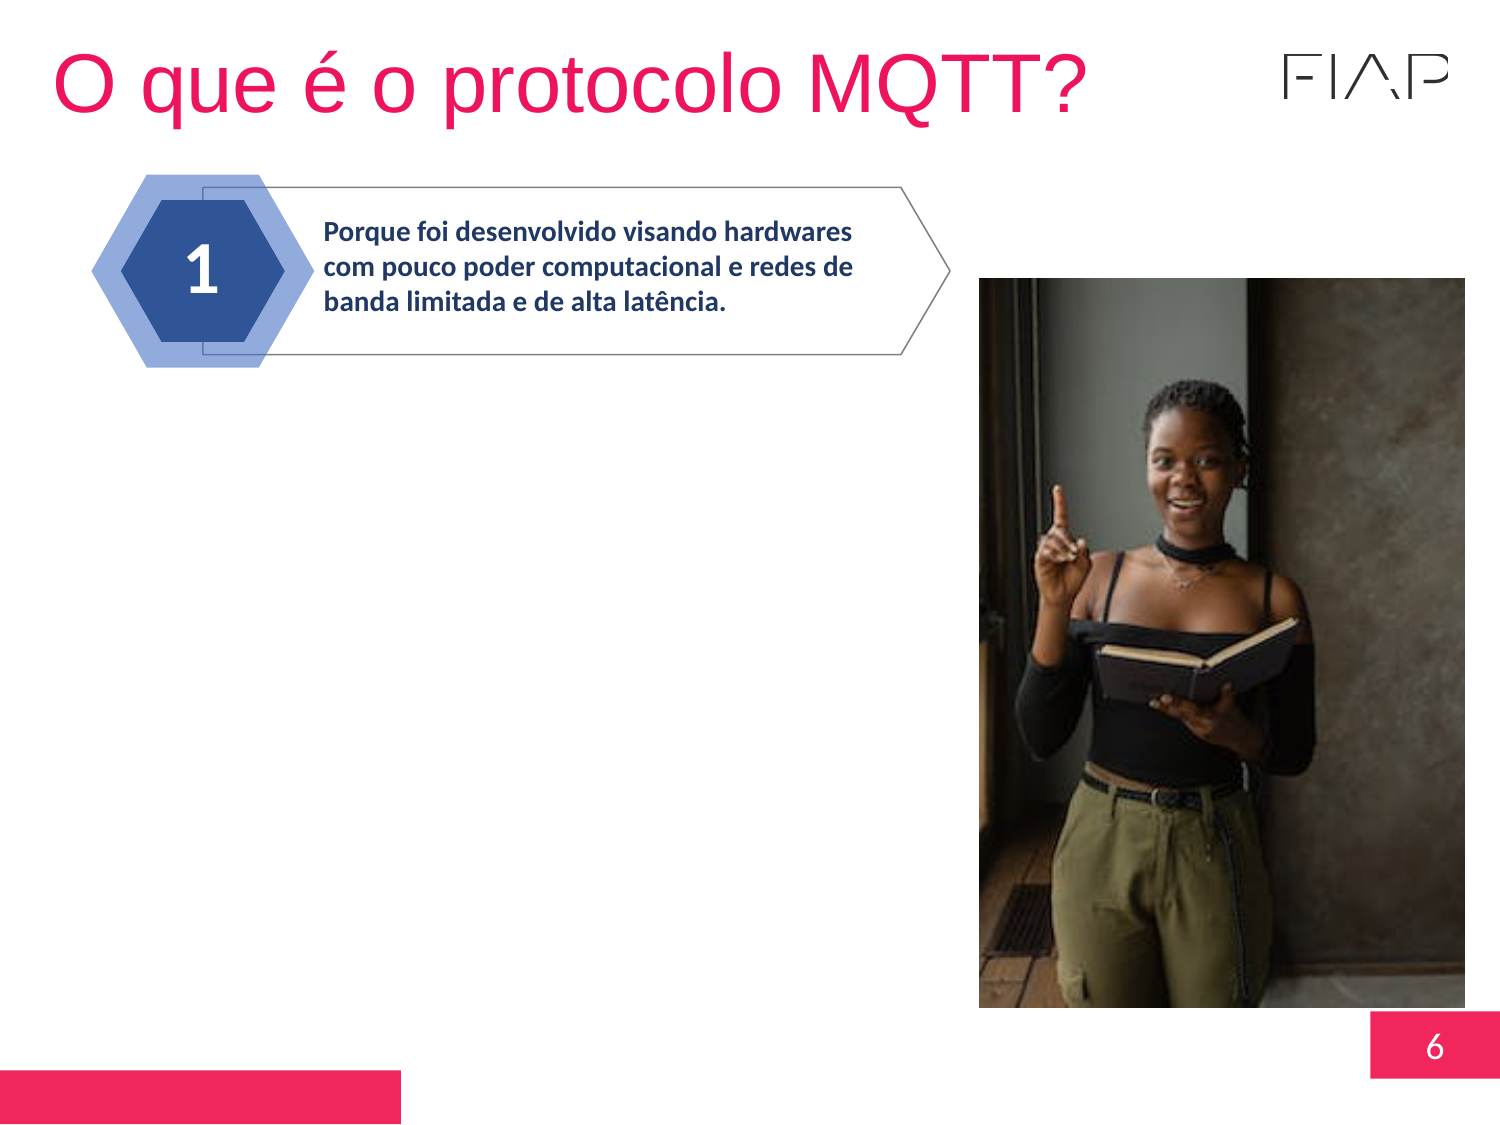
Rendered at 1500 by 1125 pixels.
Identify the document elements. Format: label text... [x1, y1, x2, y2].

picture [979, 278, 1466, 1009]
text_box O que é o protocolo MQTT? [37, 21, 1123, 137]
picture [1284, 54, 1448, 99]
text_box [91, 174, 951, 368]
